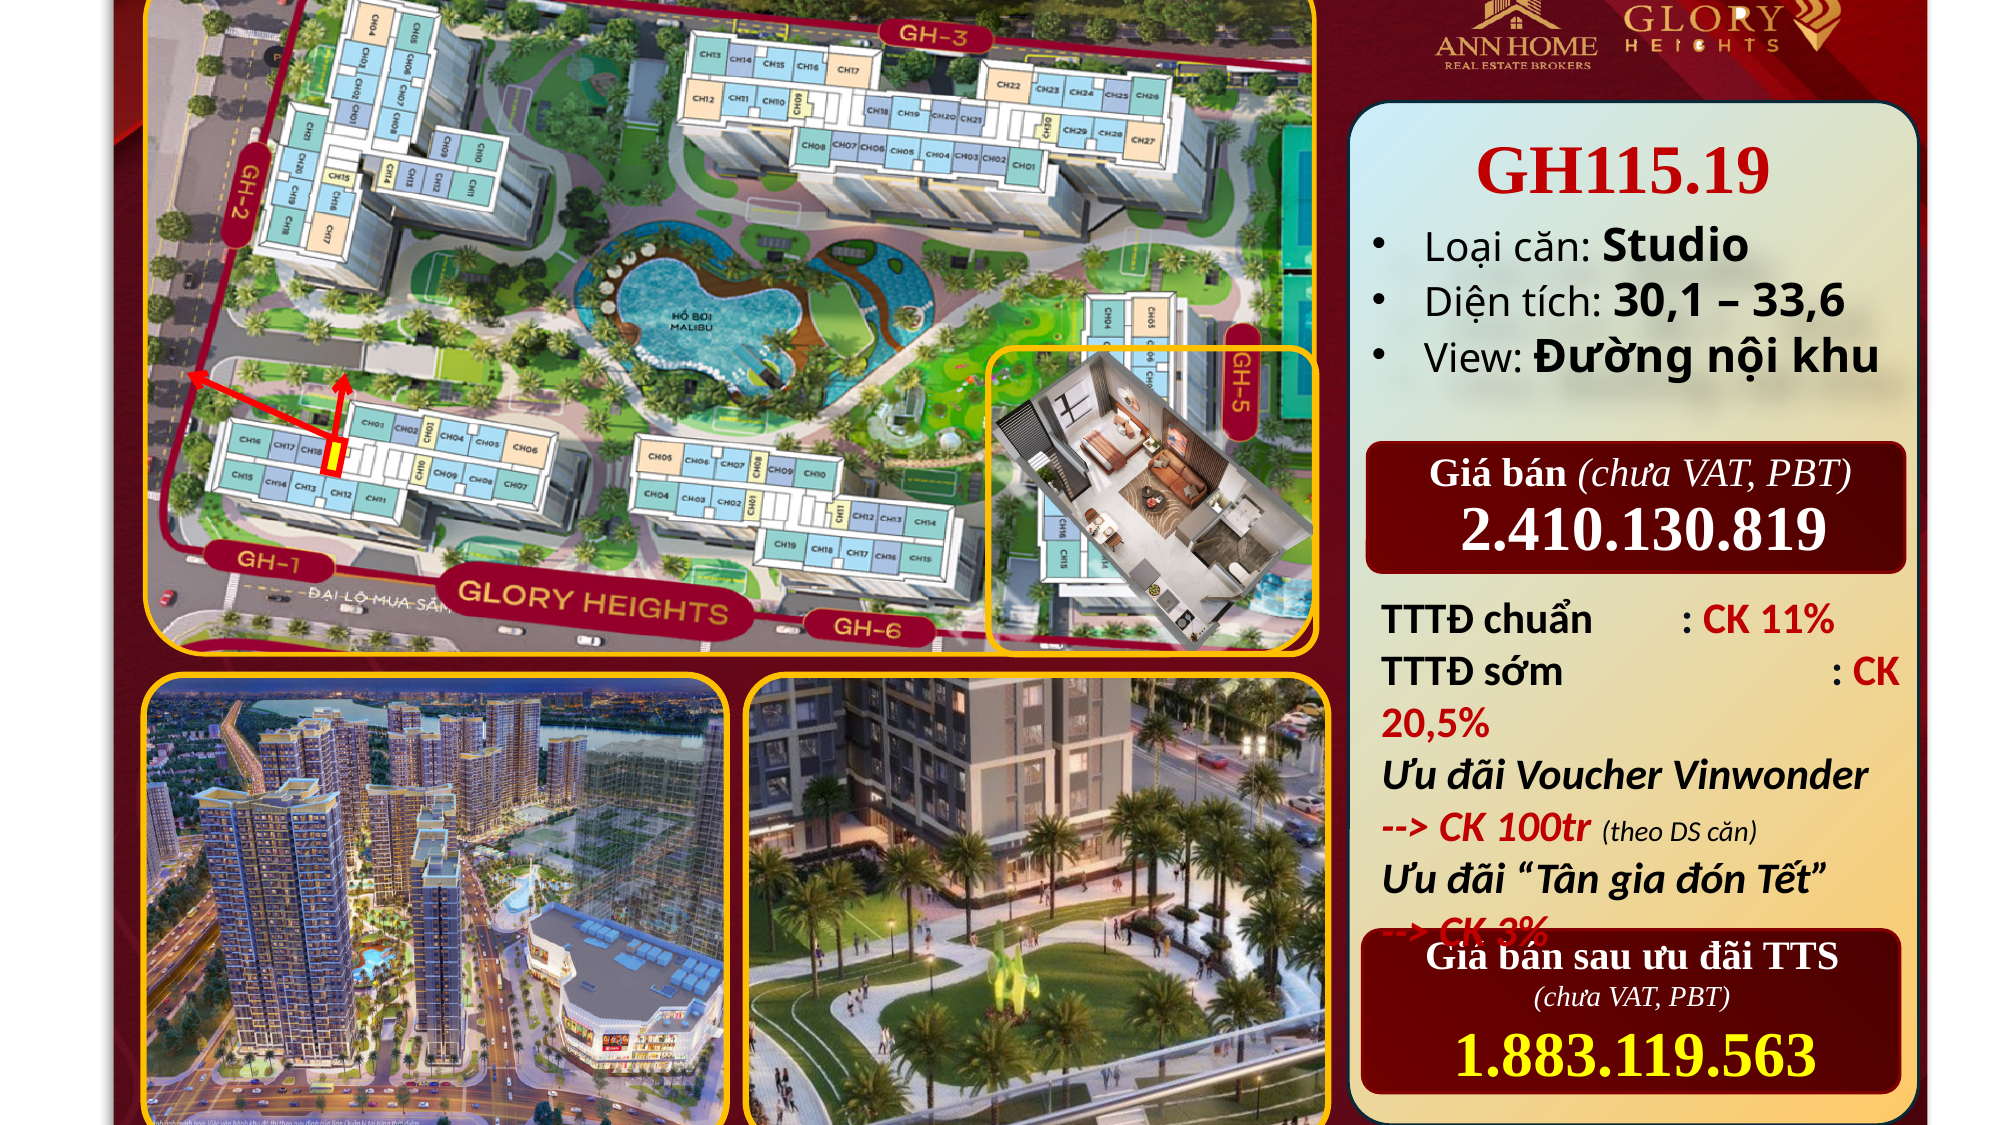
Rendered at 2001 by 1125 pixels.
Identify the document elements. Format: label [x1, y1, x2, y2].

text_box [185, 372, 333, 439]
text_box [333, 372, 346, 439]
picture [113, 0, 1928, 1125]
